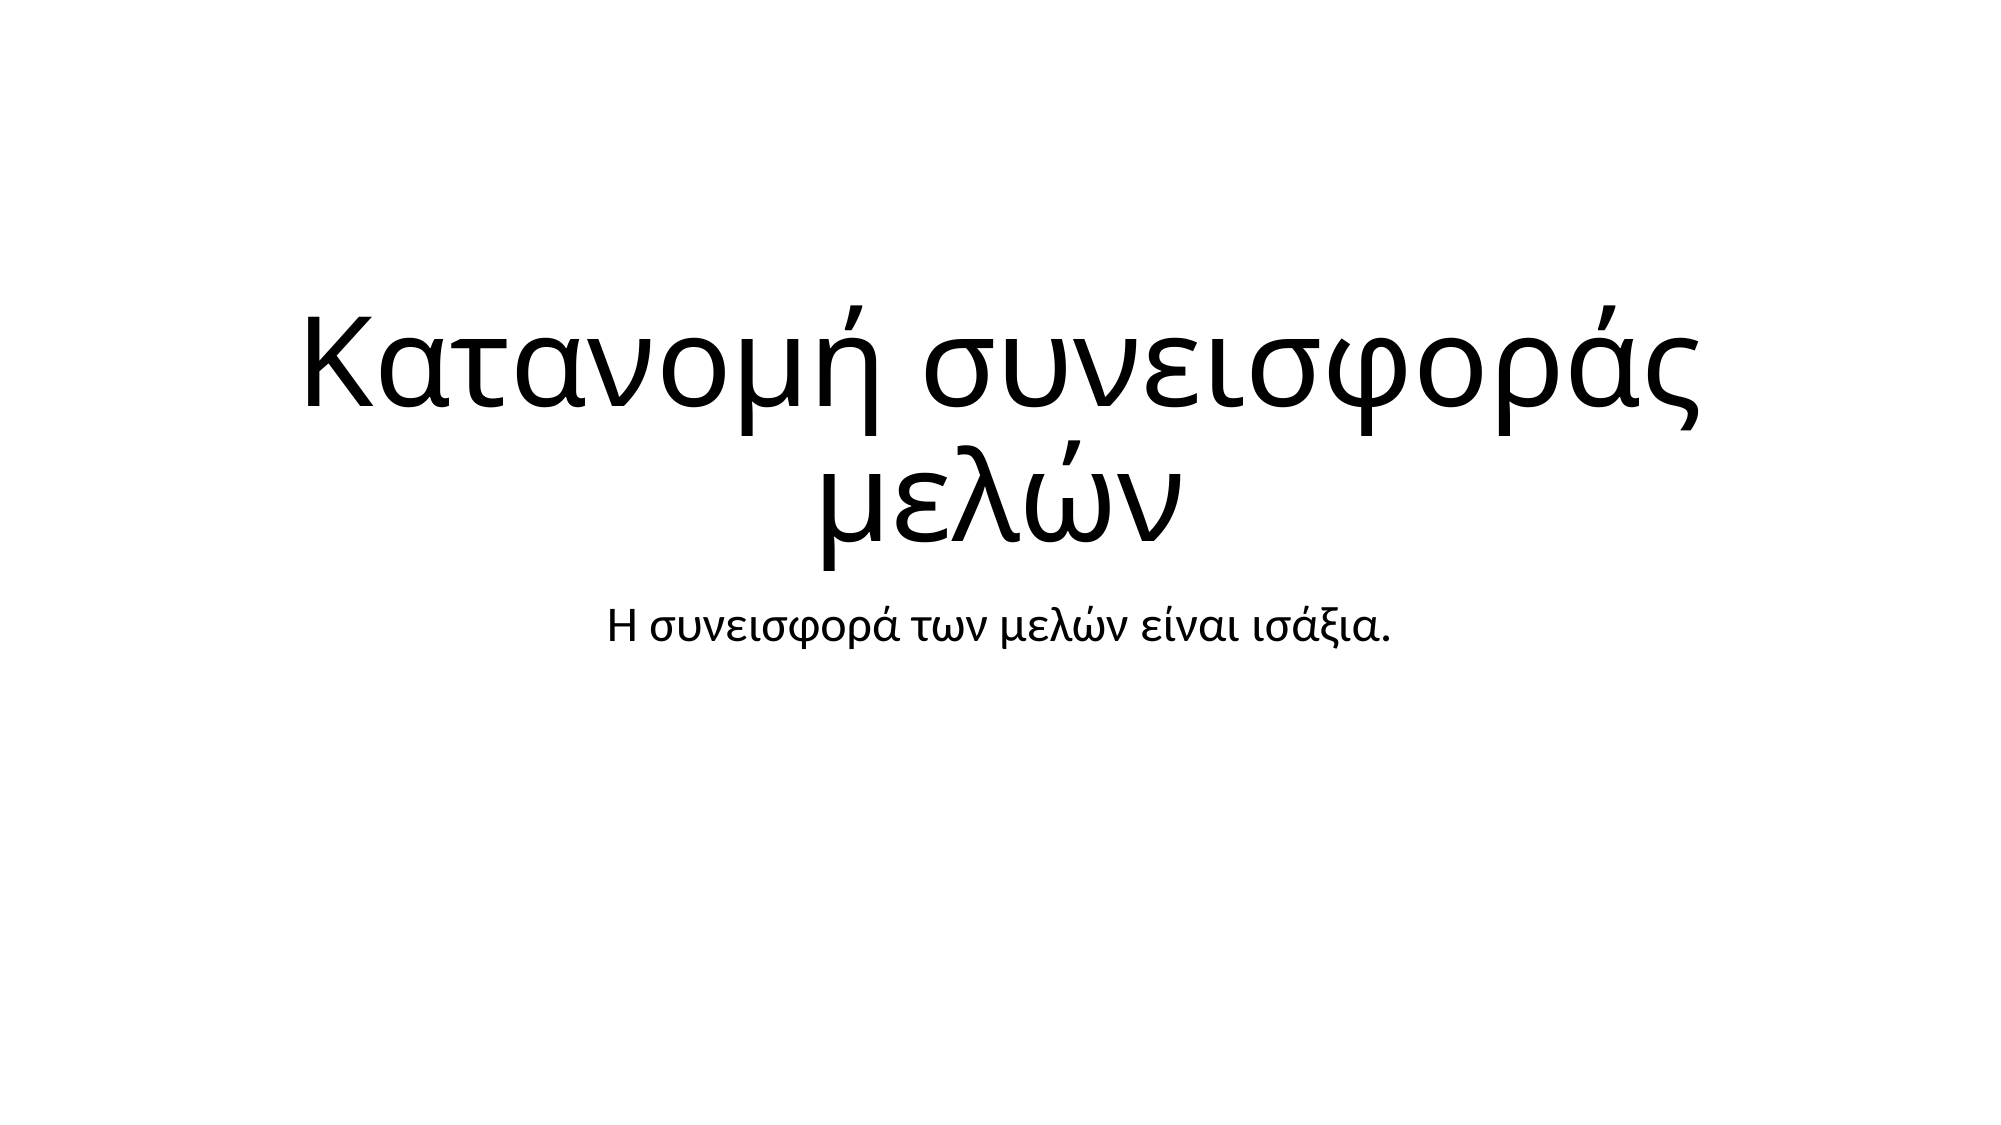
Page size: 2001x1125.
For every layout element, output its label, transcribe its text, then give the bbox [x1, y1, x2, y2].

title Κατανομή συνεισφοράς μελών [249, 184, 1750, 576]
subtitle Η συνεισφορά των μελών είναι ισάξια. [249, 590, 1750, 863]
